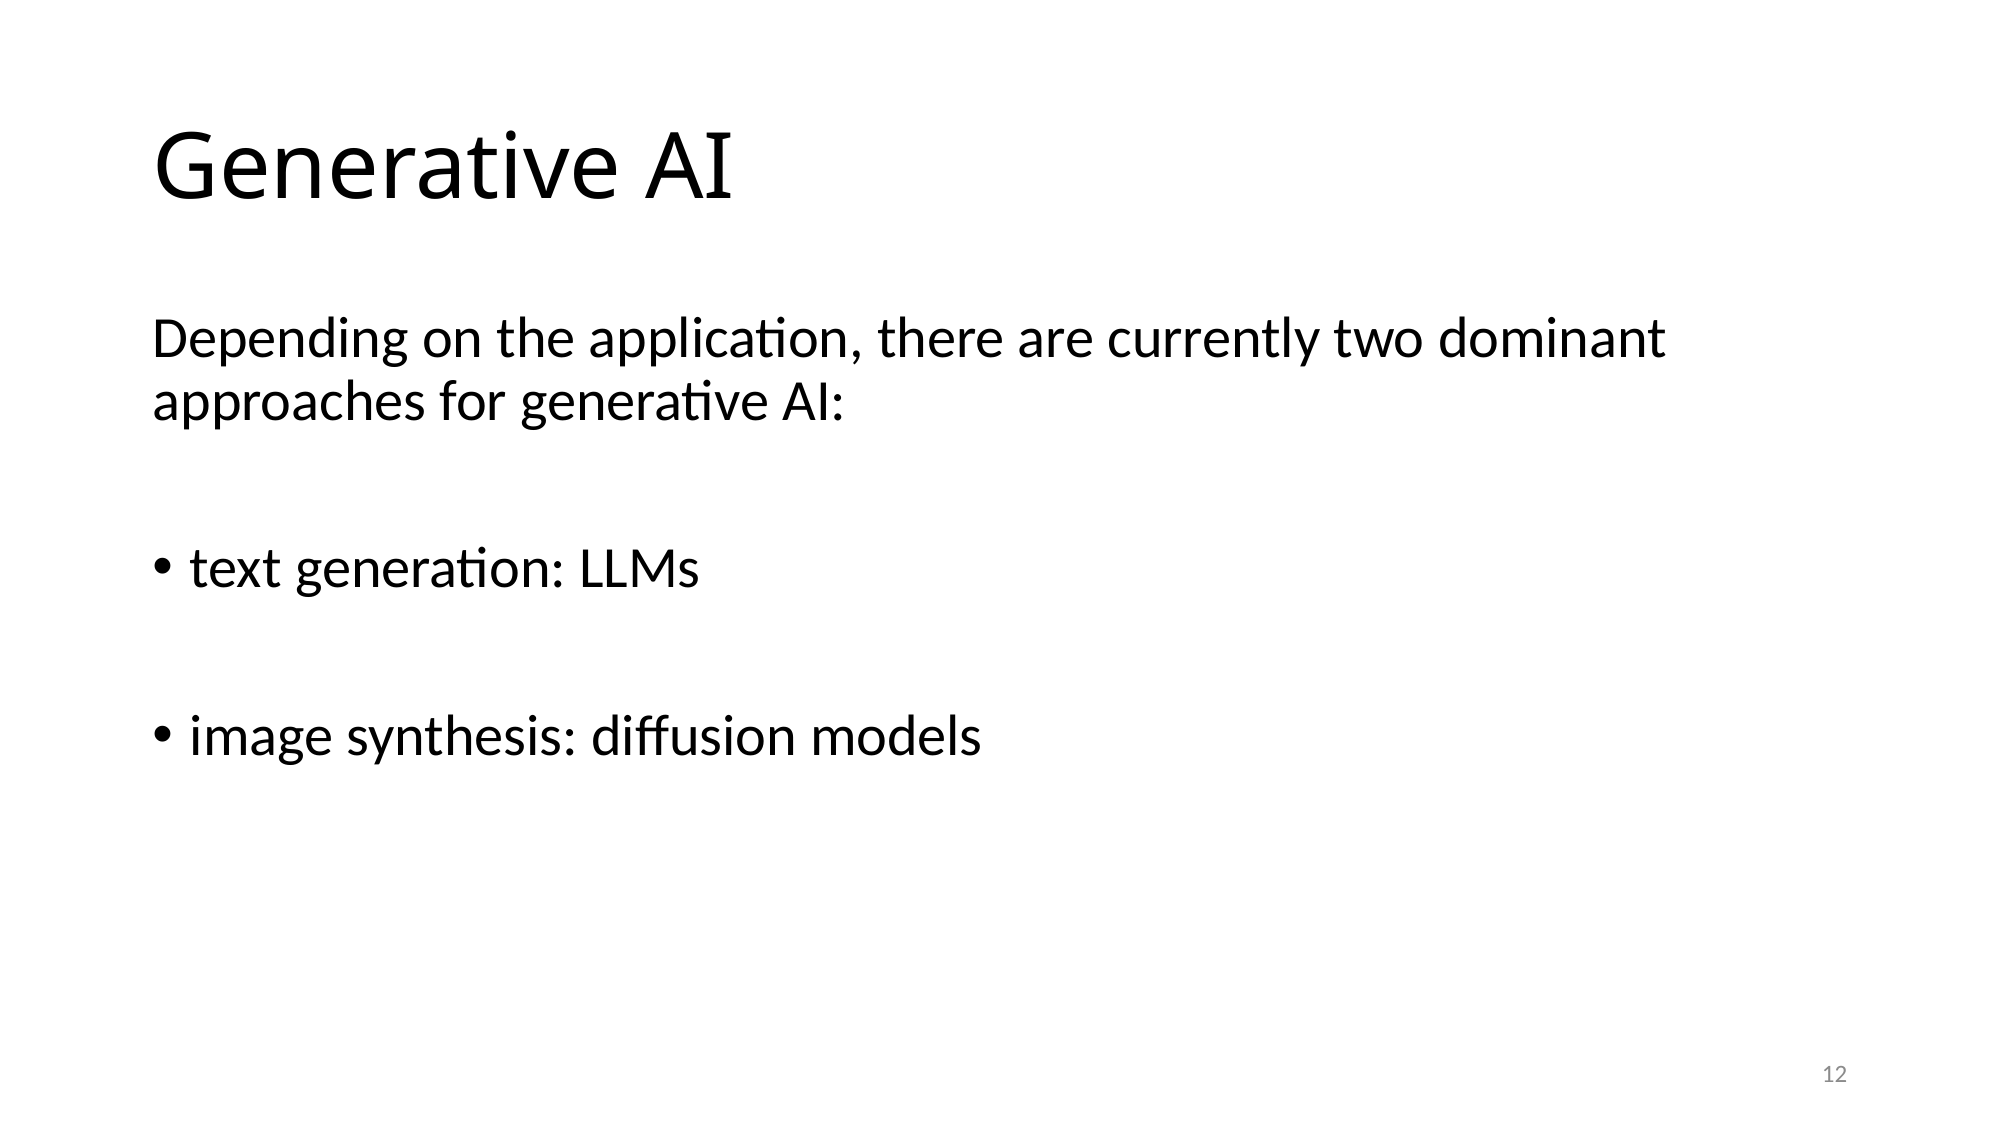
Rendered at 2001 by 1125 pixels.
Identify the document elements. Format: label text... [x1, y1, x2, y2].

list Depending on the application, there are currently two dominant approaches for generative AI: text generation: LLMs image synthesis: diffusion models [137, 299, 1863, 1014]
slide_number 12 [1412, 1042, 1863, 1103]
title Generative AI [137, 59, 1863, 278]
